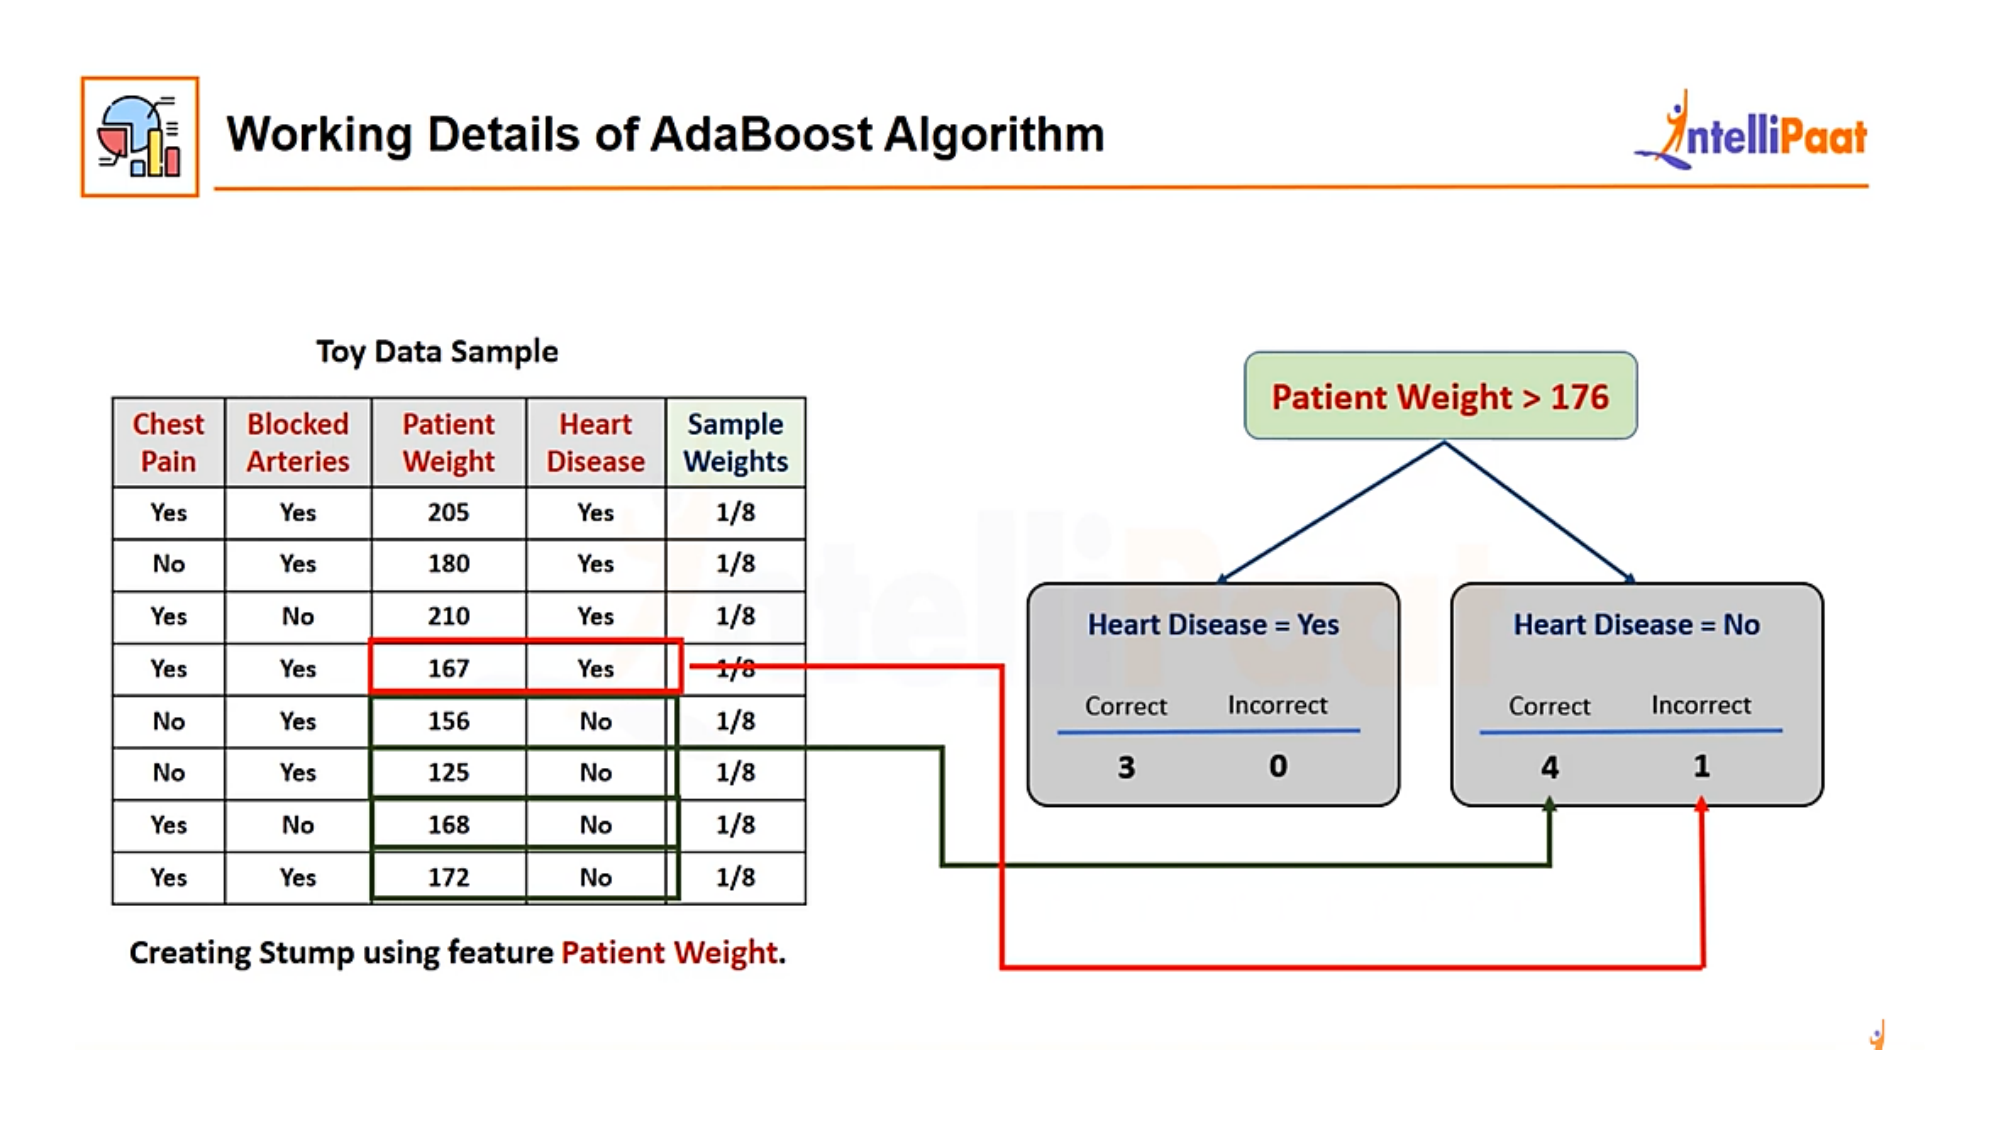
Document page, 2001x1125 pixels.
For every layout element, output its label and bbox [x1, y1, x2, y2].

picture [74, 62, 1926, 1051]
